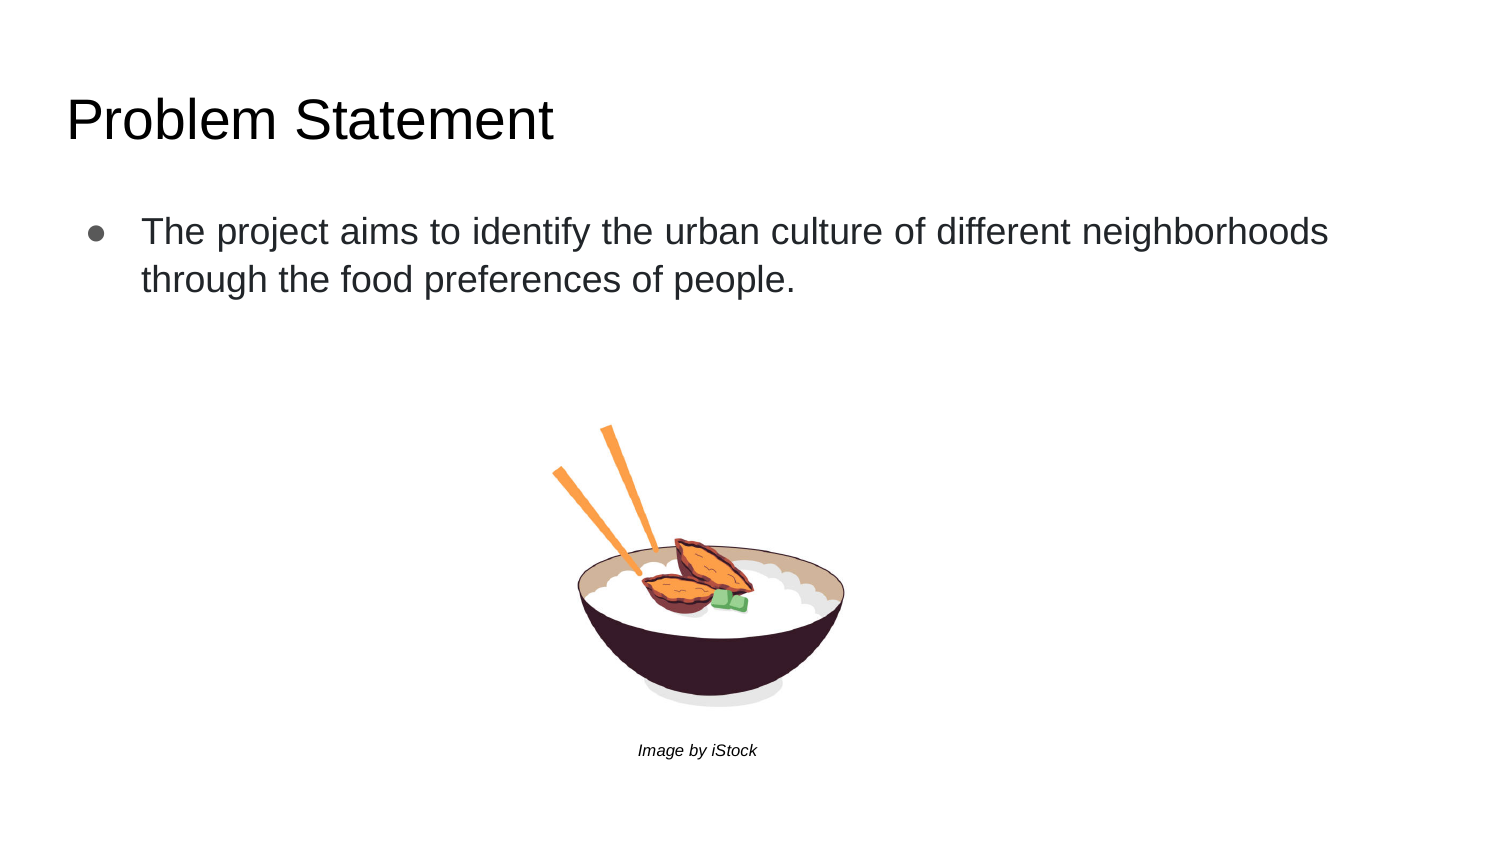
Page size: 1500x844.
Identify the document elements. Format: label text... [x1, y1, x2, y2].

picture [533, 401, 862, 730]
text_box Image by iStock [598, 738, 798, 770]
title Problem Statement [51, 72, 1449, 167]
list The project aims to identify the urban culture of different neighborhoods through the food preferences of people. [51, 189, 1345, 723]
